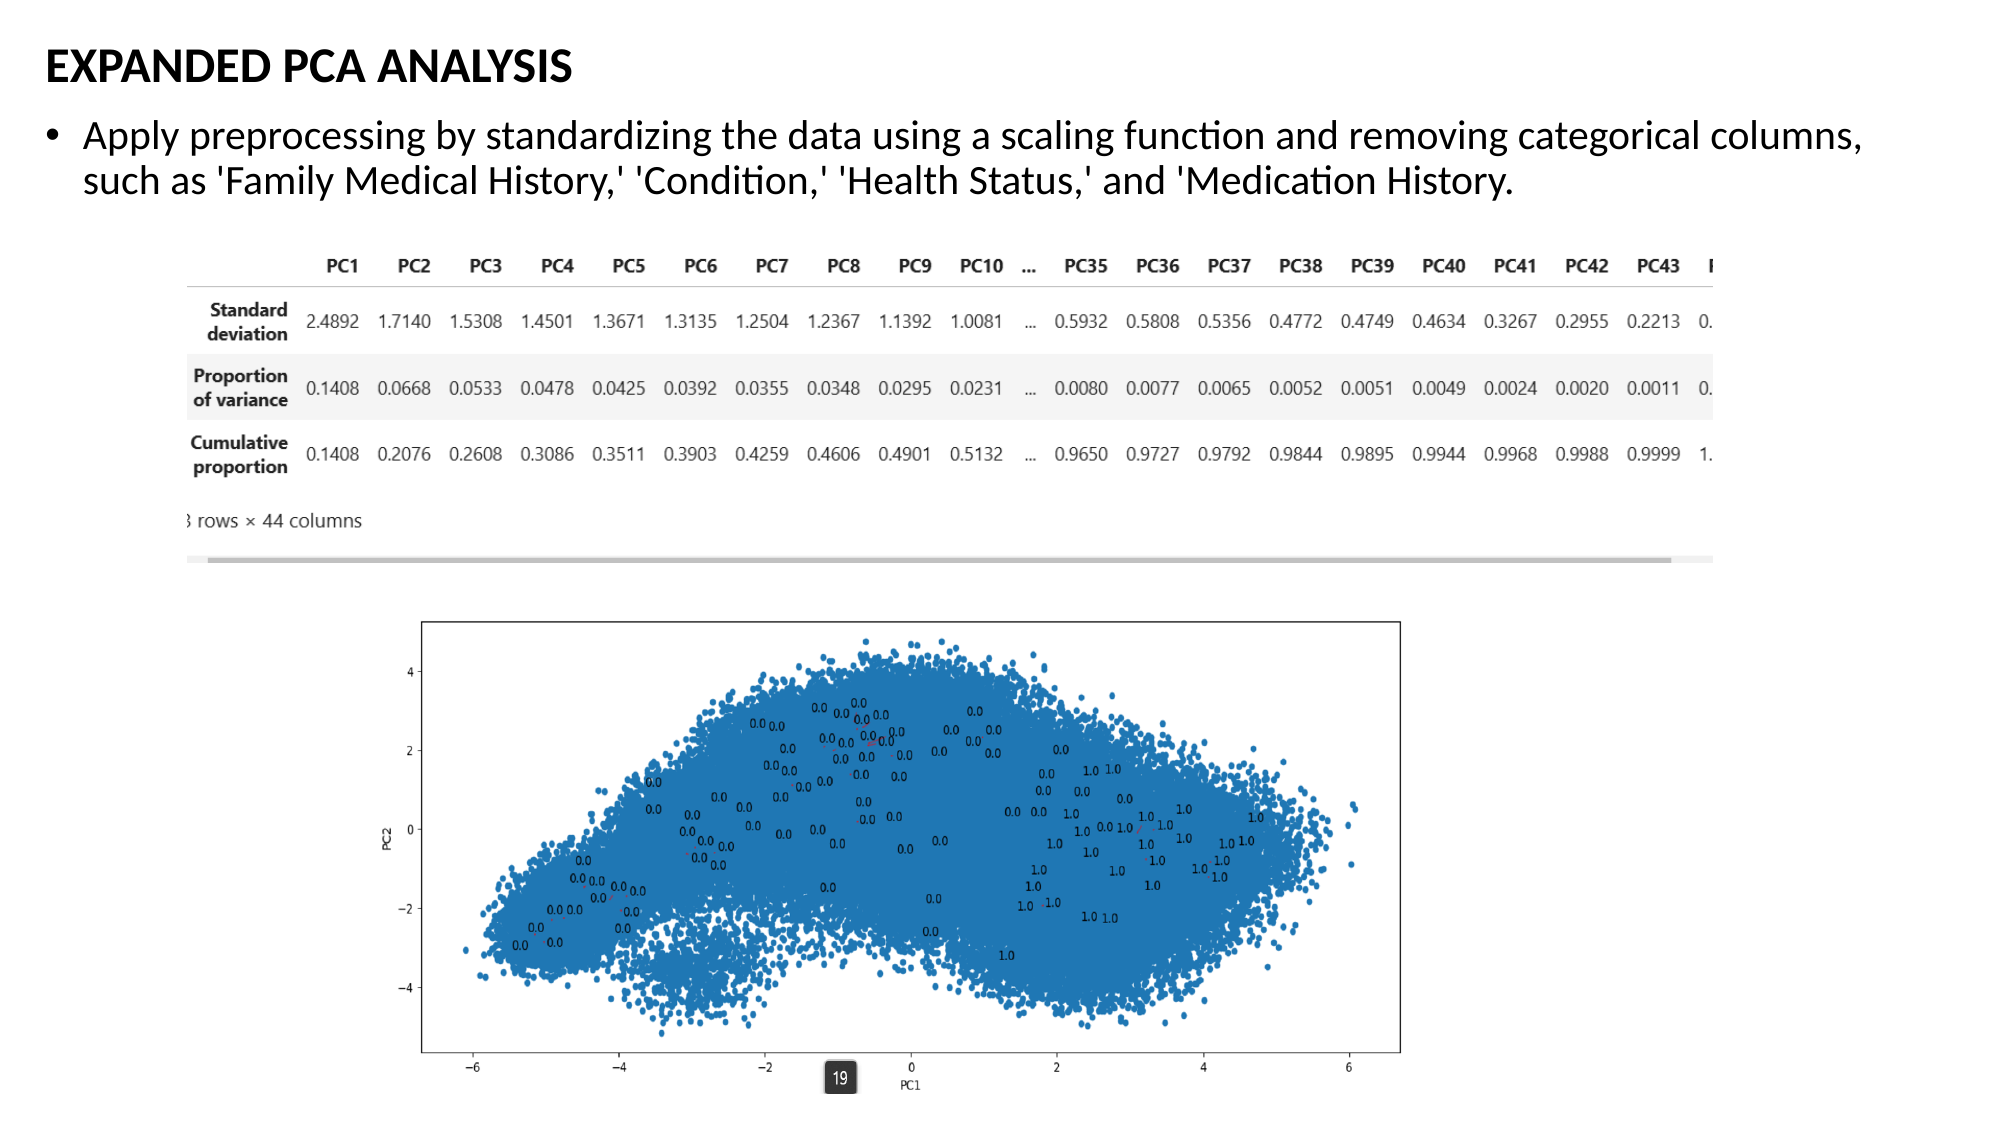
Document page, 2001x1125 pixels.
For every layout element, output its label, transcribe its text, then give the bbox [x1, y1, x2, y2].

picture [186, 236, 1714, 563]
list EXPANDED PCA ANALYSIS Apply preprocessing by standardizing the data using a scaling function and removing categorical columns, such as 'Family Medical History,' 'Condition,' 'Health Status,' and 'Medication History. [30, 31, 1943, 1099]
picture [374, 607, 1415, 1094]
